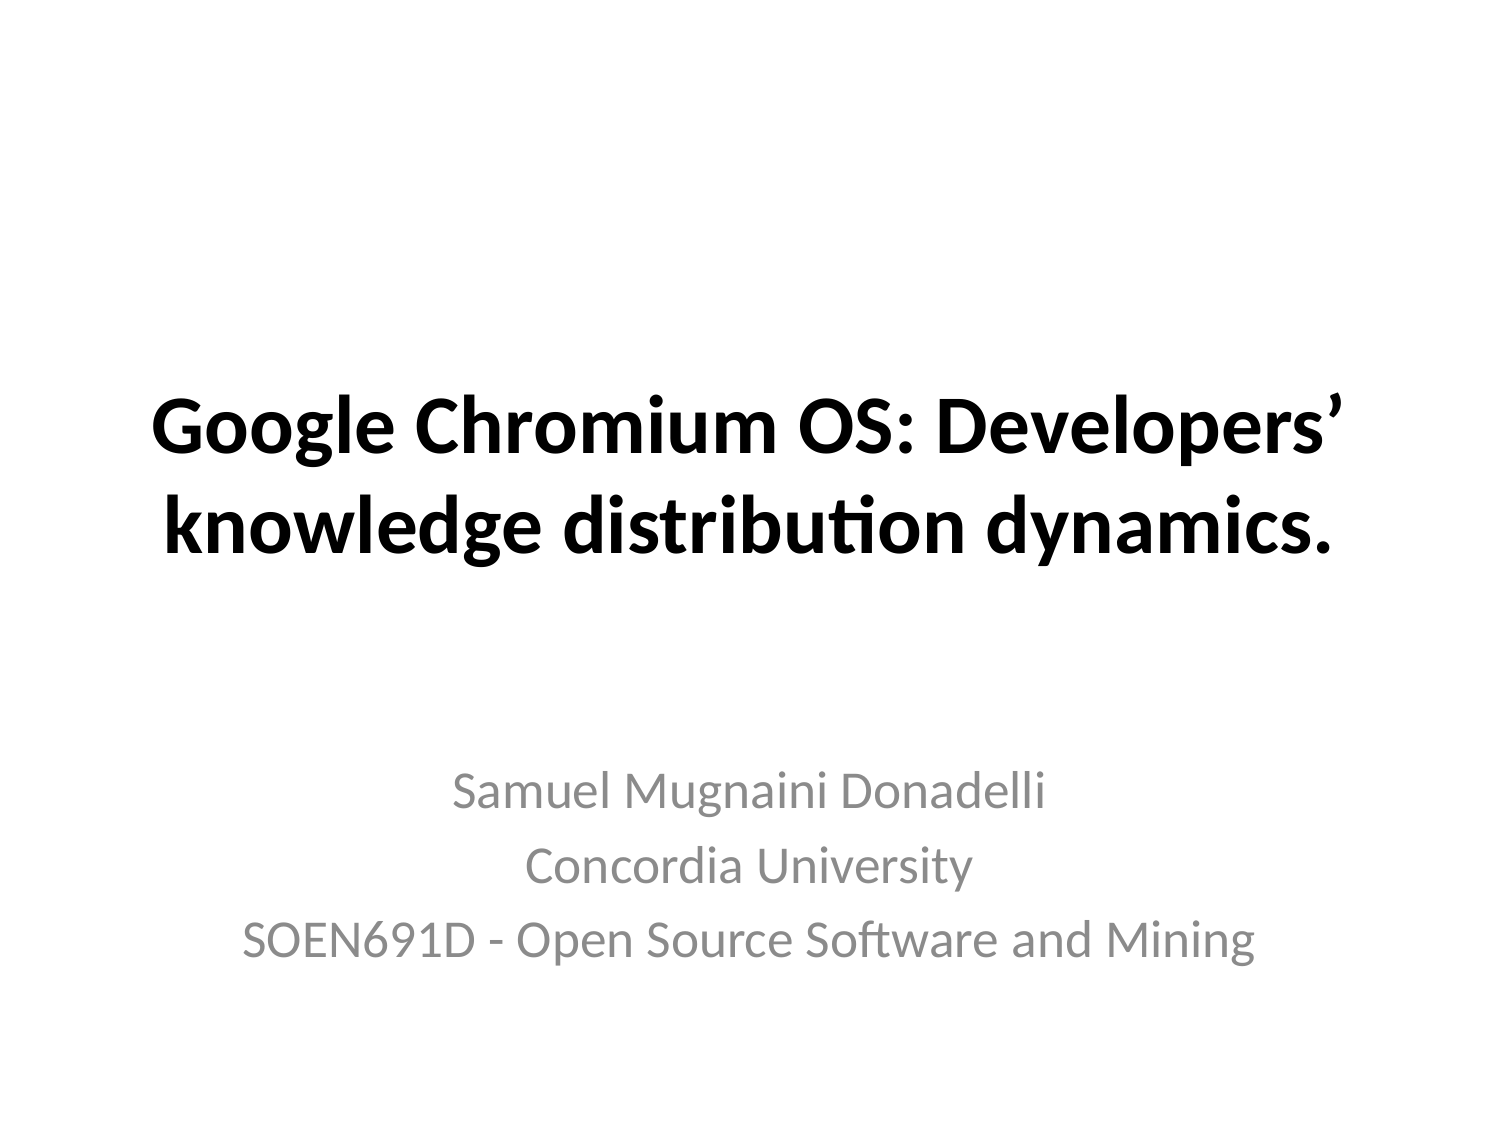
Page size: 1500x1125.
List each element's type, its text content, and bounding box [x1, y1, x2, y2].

title Google Chromium OS: Developers’ knowledge distribution dynamics. [112, 349, 1388, 591]
subtitle Samuel Mugnaini Donadelli Concordia University SOEN691D - Open Source Software and Mining [225, 747, 1275, 1035]
